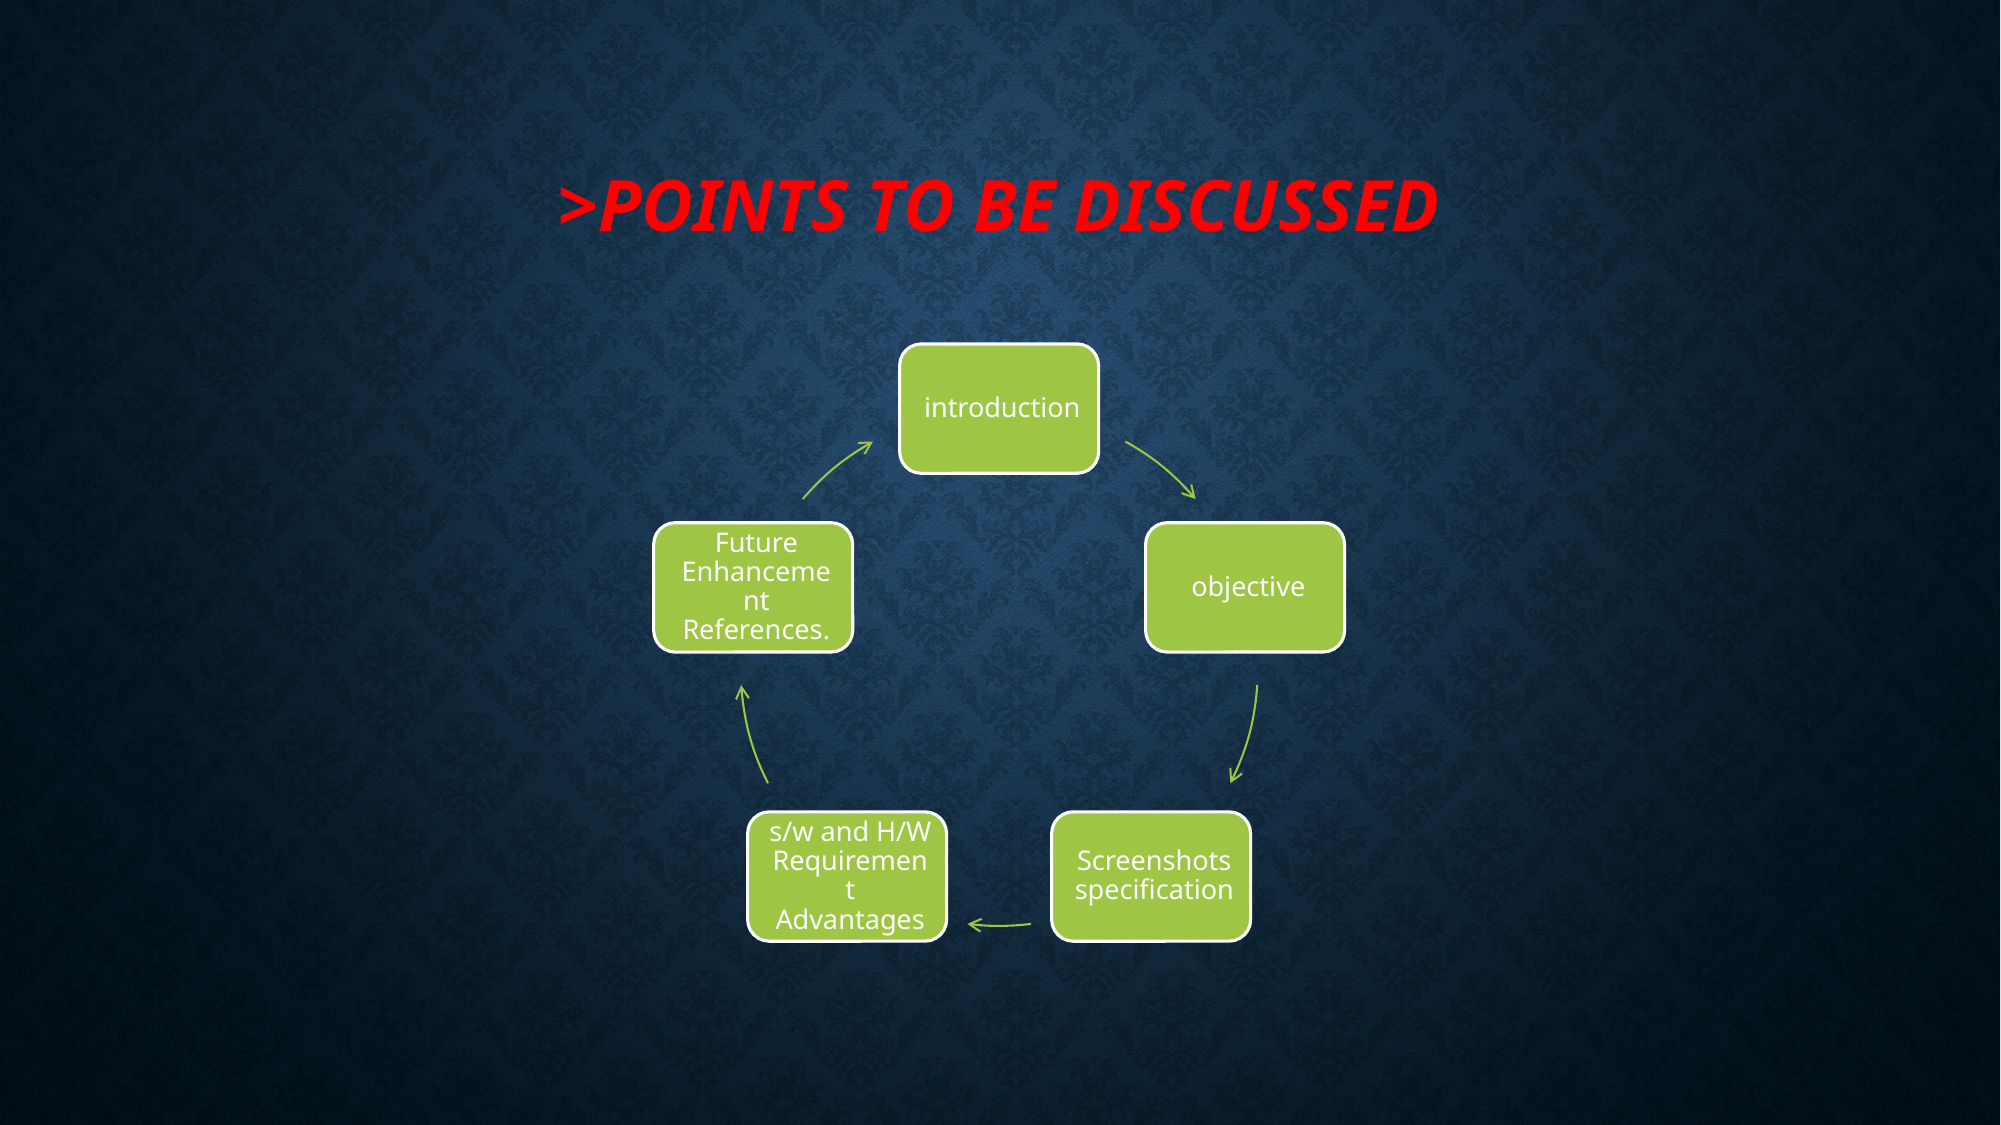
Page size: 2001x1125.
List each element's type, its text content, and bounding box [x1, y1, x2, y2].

title >Points to be discussed [149, 99, 1849, 318]
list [149, 343, 1849, 951]
